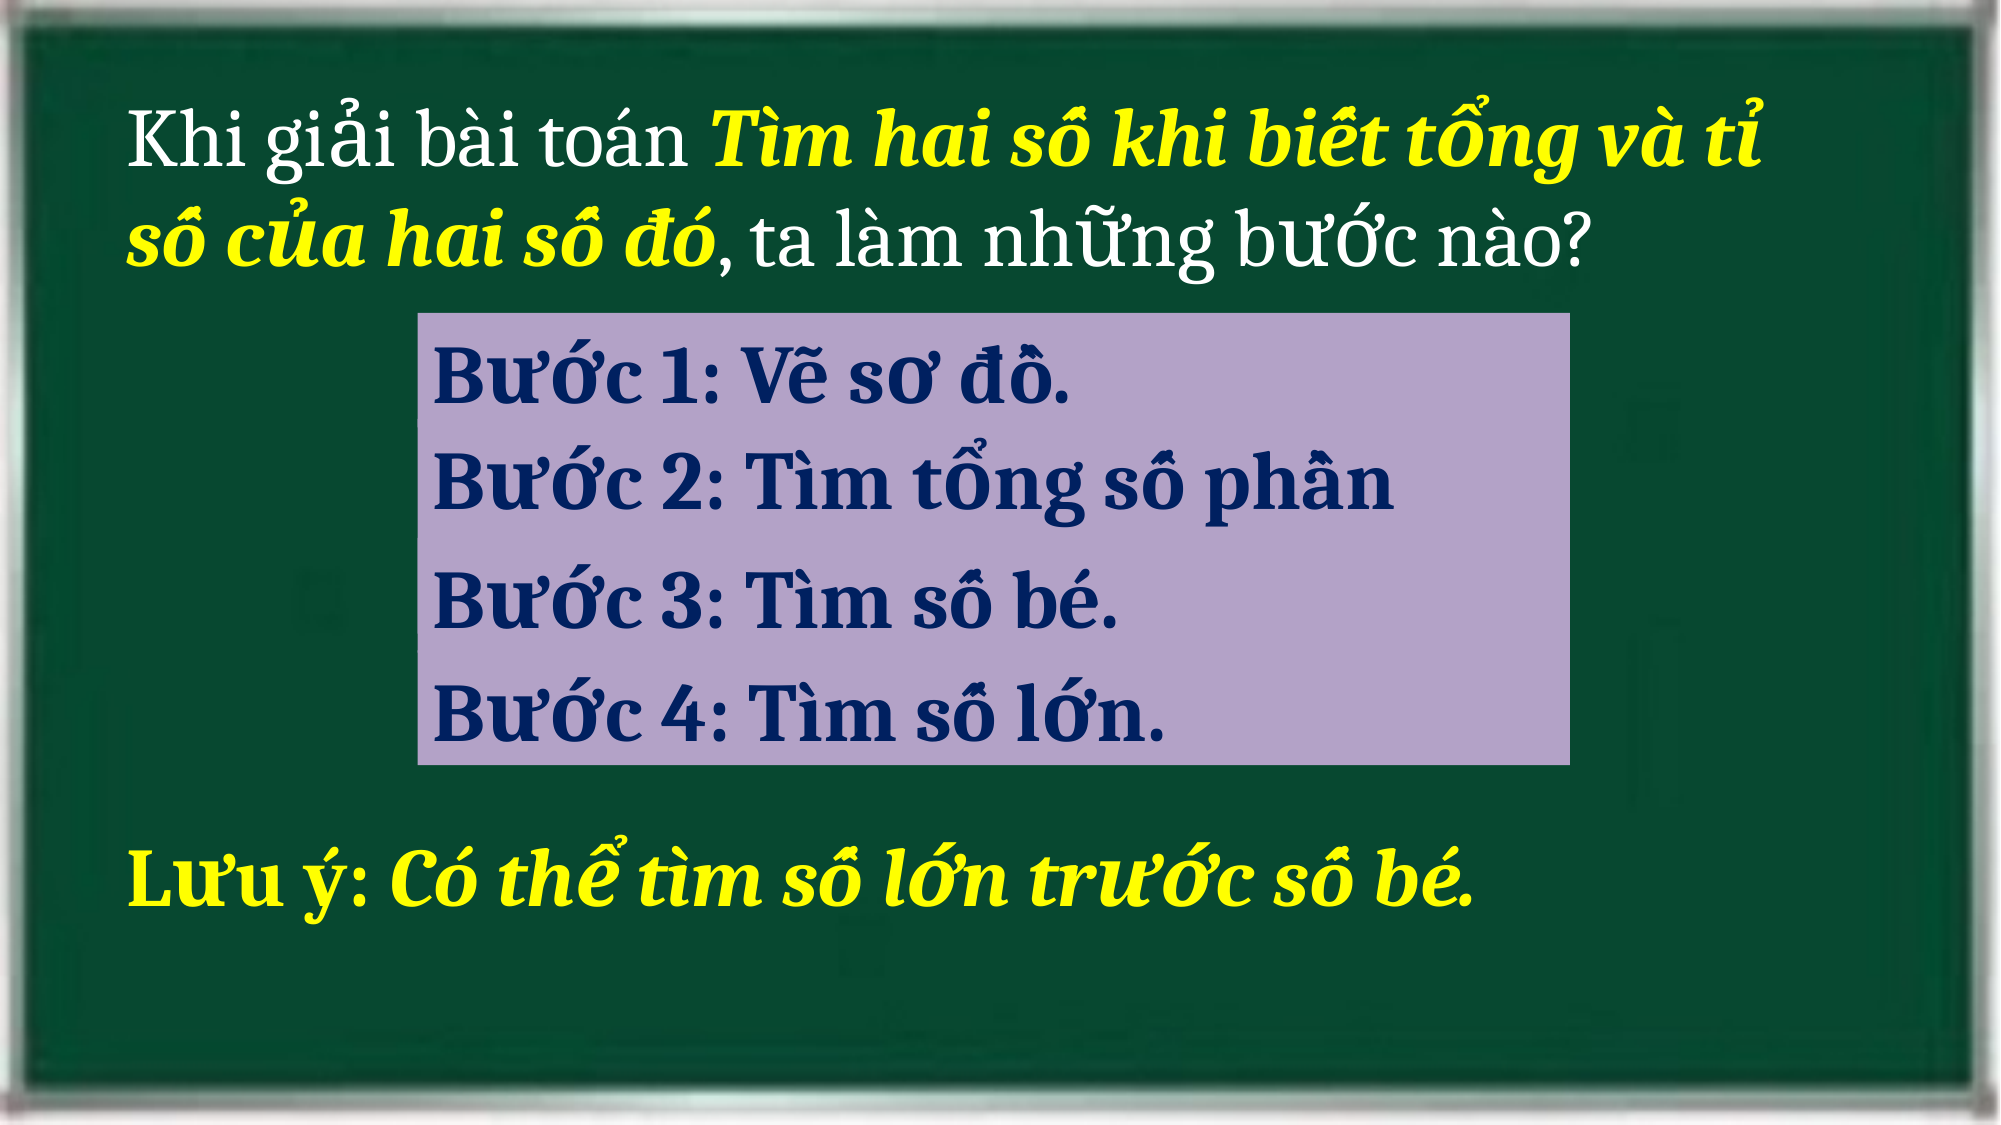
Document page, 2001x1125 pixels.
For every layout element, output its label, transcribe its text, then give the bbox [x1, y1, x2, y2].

text_box Bước 2: Tìm tổng số phần bằng nhau. [417, 418, 1570, 537]
text_box Bước 3: Tìm số bé. [417, 537, 1570, 650]
picture [0, 0, 2001, 1125]
text_box Lưu ý: Có thể tìm số lớn trước số bé. [111, 815, 1995, 931]
text_box Khi giải bài toán Tìm hai số khi biết tổng và tỉ số của hai số đó, ta làm những bước nào? [111, 75, 1875, 291]
text_box Bước 1: Vẽ sơ đồ. [417, 312, 1570, 418]
text_box Bước 4: Tìm số lớn. [417, 650, 1570, 766]
